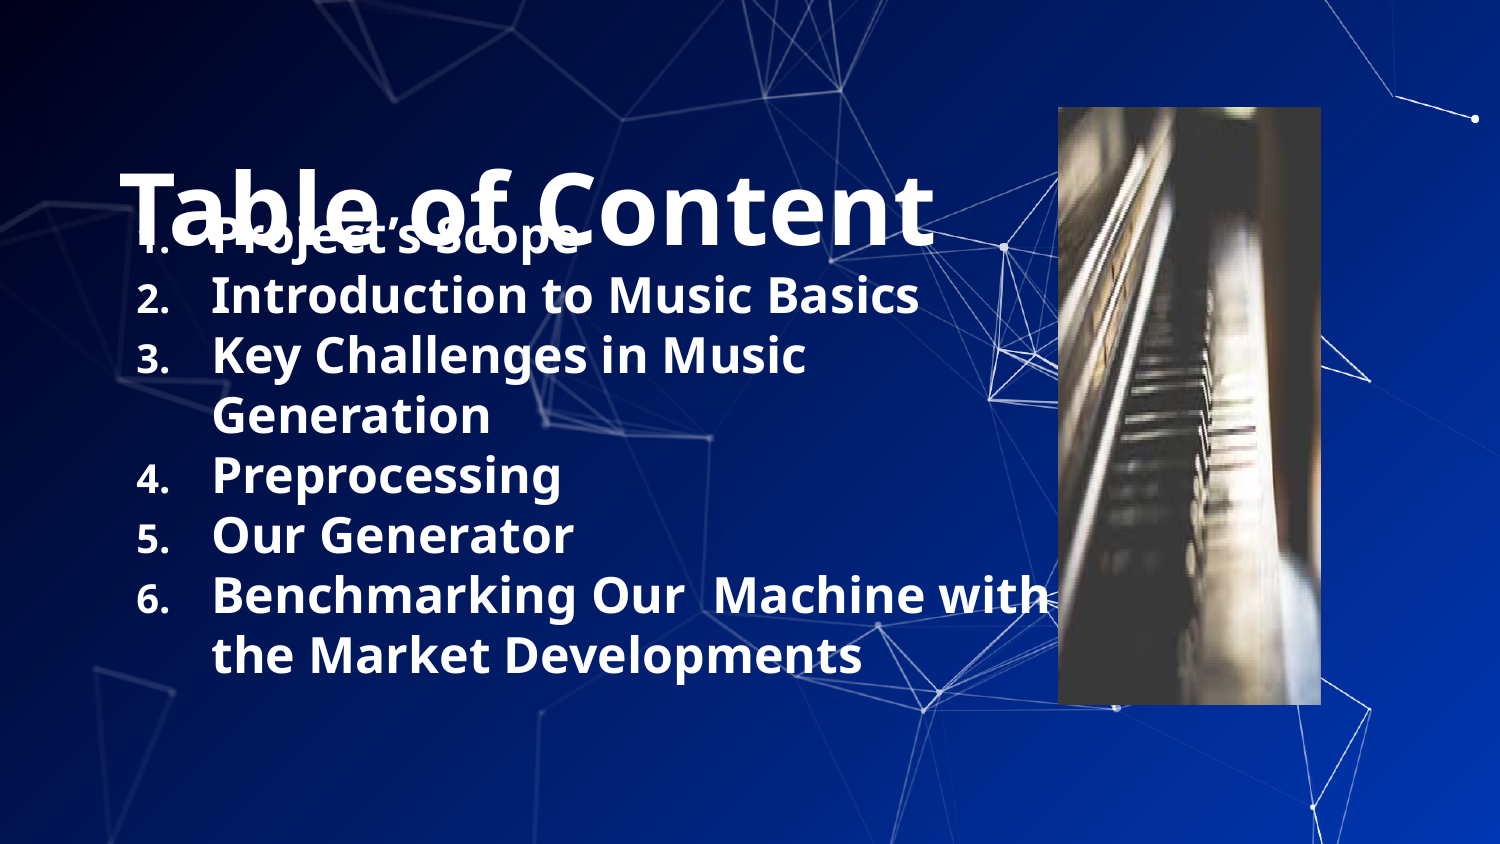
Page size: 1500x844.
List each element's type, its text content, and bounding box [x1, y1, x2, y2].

picture [0, 0, 1500, 844]
text_box Project’s Scope Introduction to Music Basics Key Challenges in Music Generation Preprocessing Our Generator Benchmarking Our Machine with the Market Developments [136, 493, 1052, 684]
title Table of Content [118, 135, 1052, 326]
